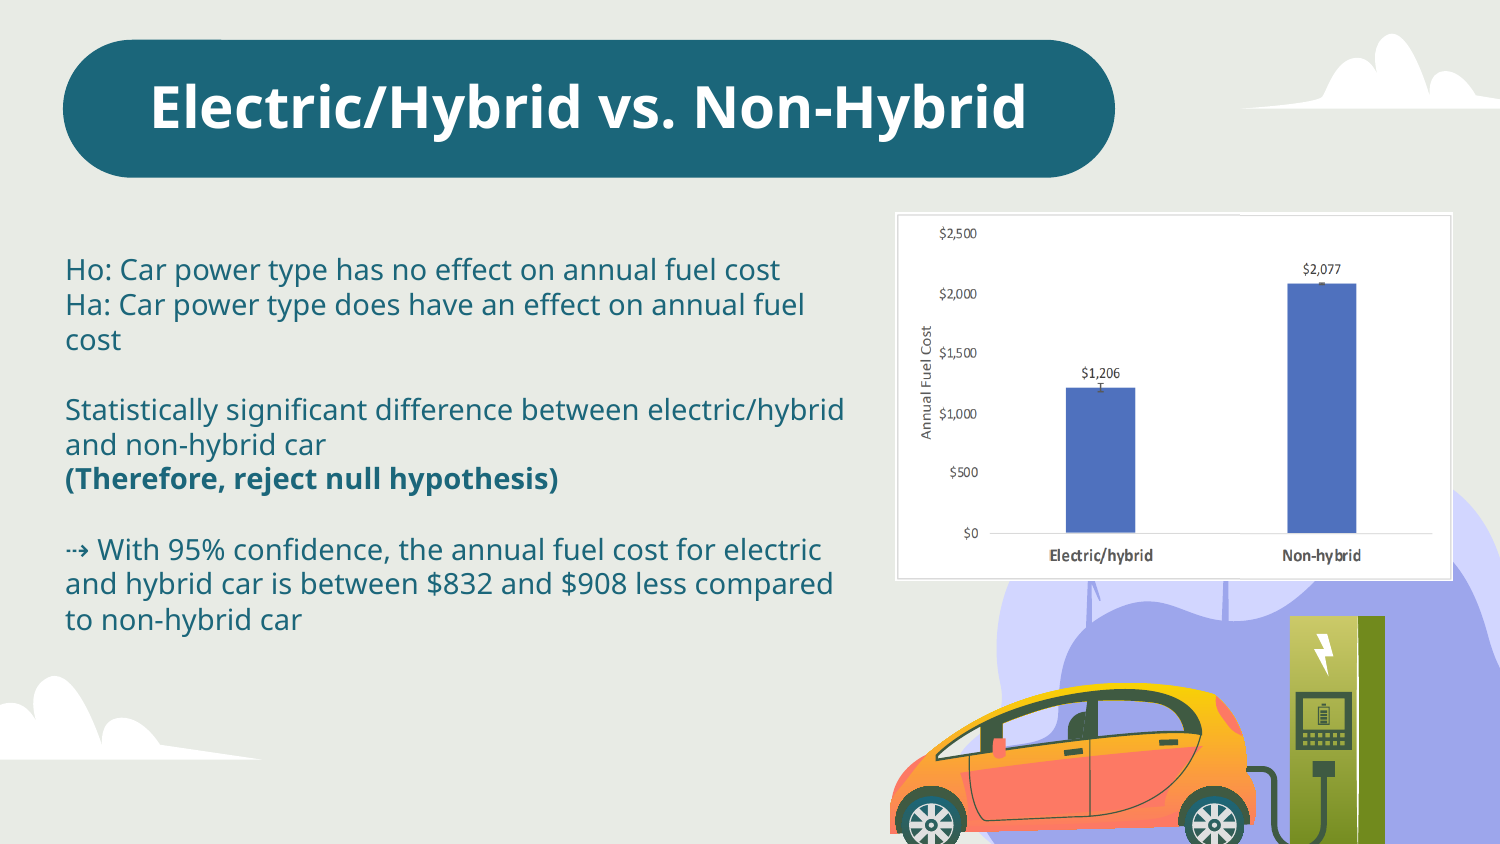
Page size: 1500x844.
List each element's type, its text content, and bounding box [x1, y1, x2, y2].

text_box [1240, 33, 1500, 109]
text_box [0, 675, 262, 760]
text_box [944, 411, 1500, 844]
picture [895, 212, 1453, 582]
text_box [876, 615, 1399, 844]
text_box Ho: Car power type has no effect on annual fuel cost Ha: Car power type does have an effect on annual fuel cost Statistically significant difference between electric/hybrid and non-hybrid car (Therefore, reject null hypothesis) ⇢ With 95% confidence, the annual fuel cost for electric and hybrid car is between $832 and $908 less compared to non-hybrid car [50, 241, 882, 651]
text_box [62, 39, 1116, 178]
text_box Electric/Hybrid vs. Non-Hybrid [102, 80, 1075, 156]
